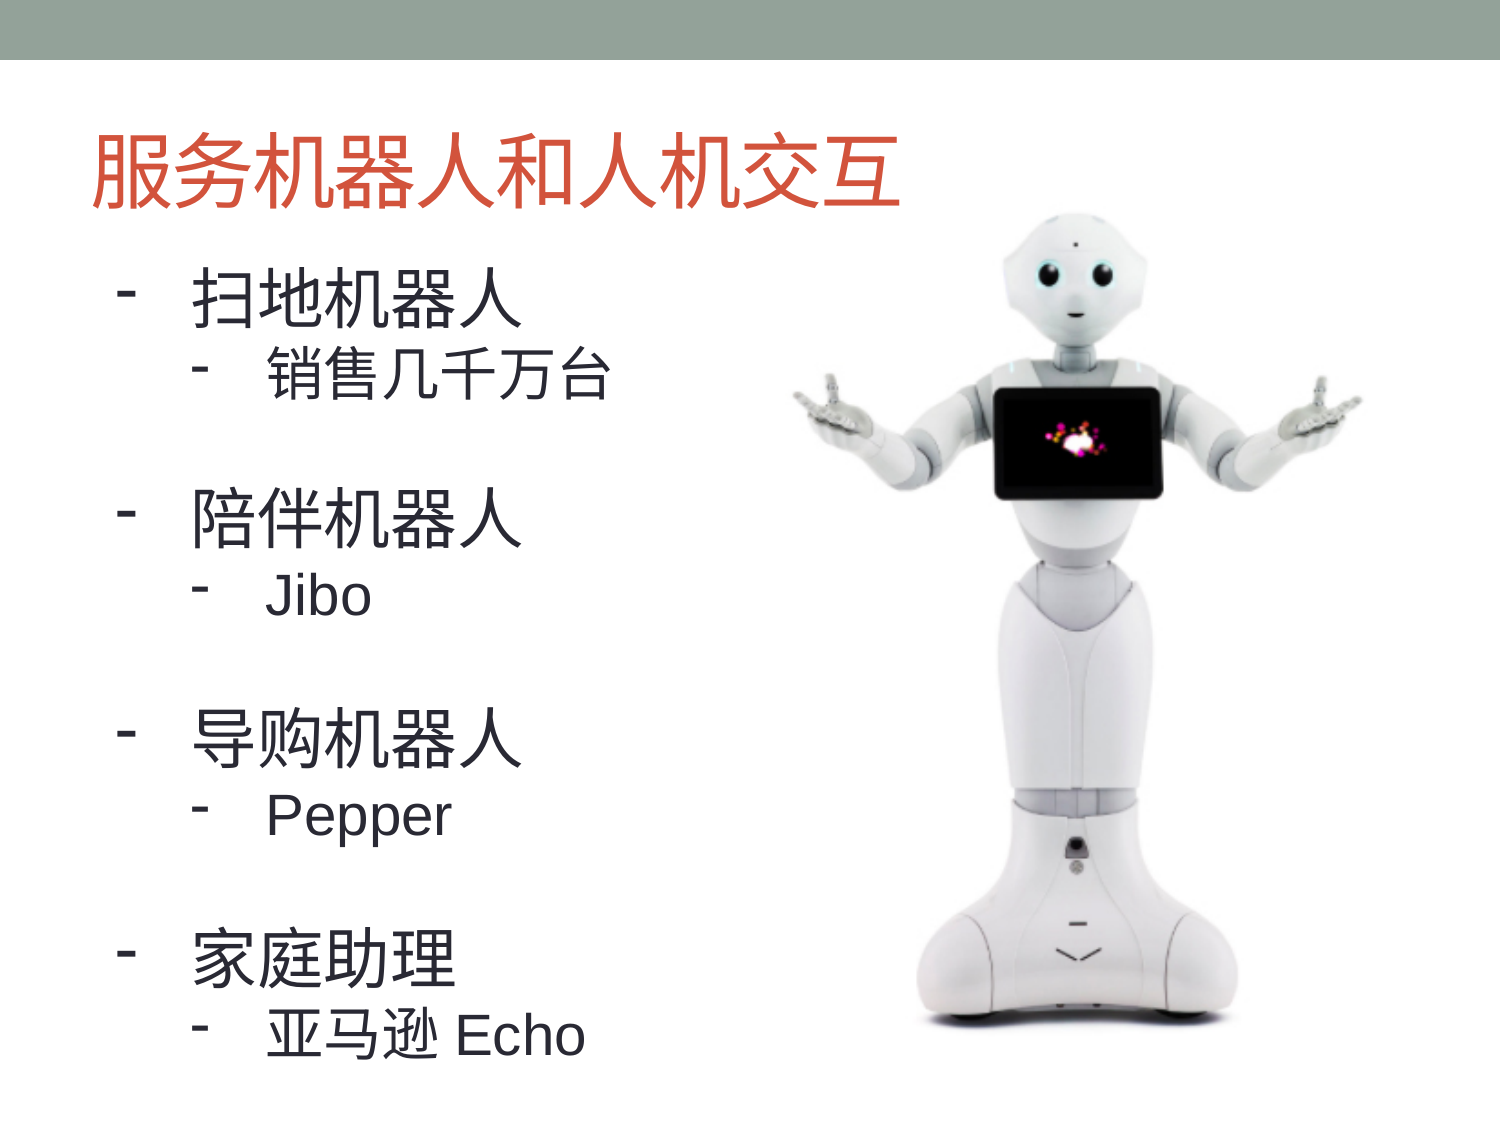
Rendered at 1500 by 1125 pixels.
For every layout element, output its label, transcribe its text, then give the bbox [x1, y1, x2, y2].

title 服务机器人和人机交互 [75, 87, 452, 250]
text_box 扫地机器人 销售几千万台 陪伴机器人 Jibo 导购机器人 Pepper 家庭助理 亚马逊Echo [100, 249, 450, 1075]
picture [452, 87, 1500, 1125]
